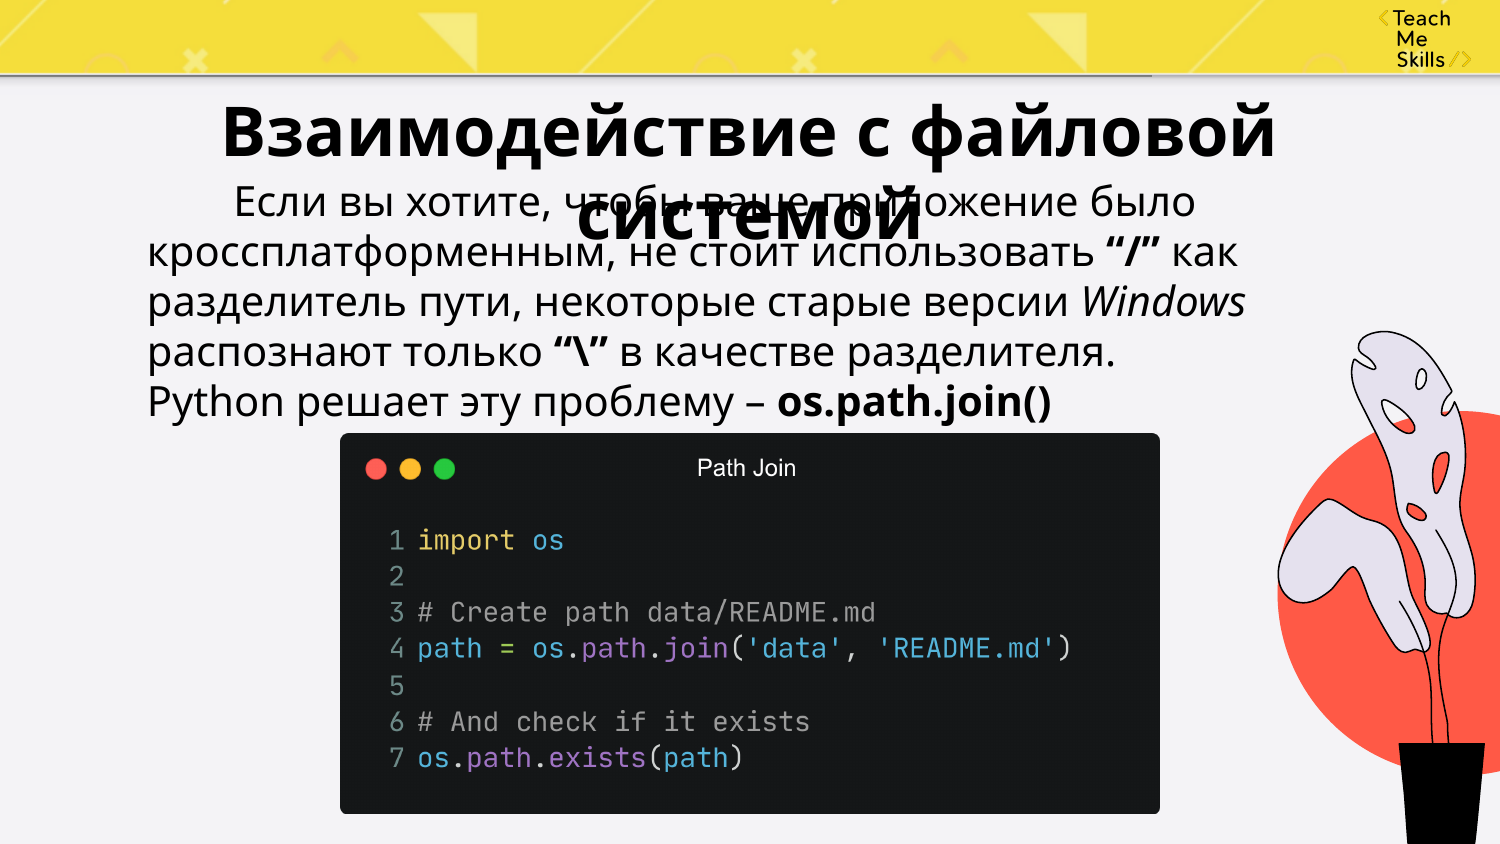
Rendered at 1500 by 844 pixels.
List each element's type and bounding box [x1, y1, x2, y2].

picture [0, 0, 1500, 844]
text_box [1277, 331, 1485, 844]
